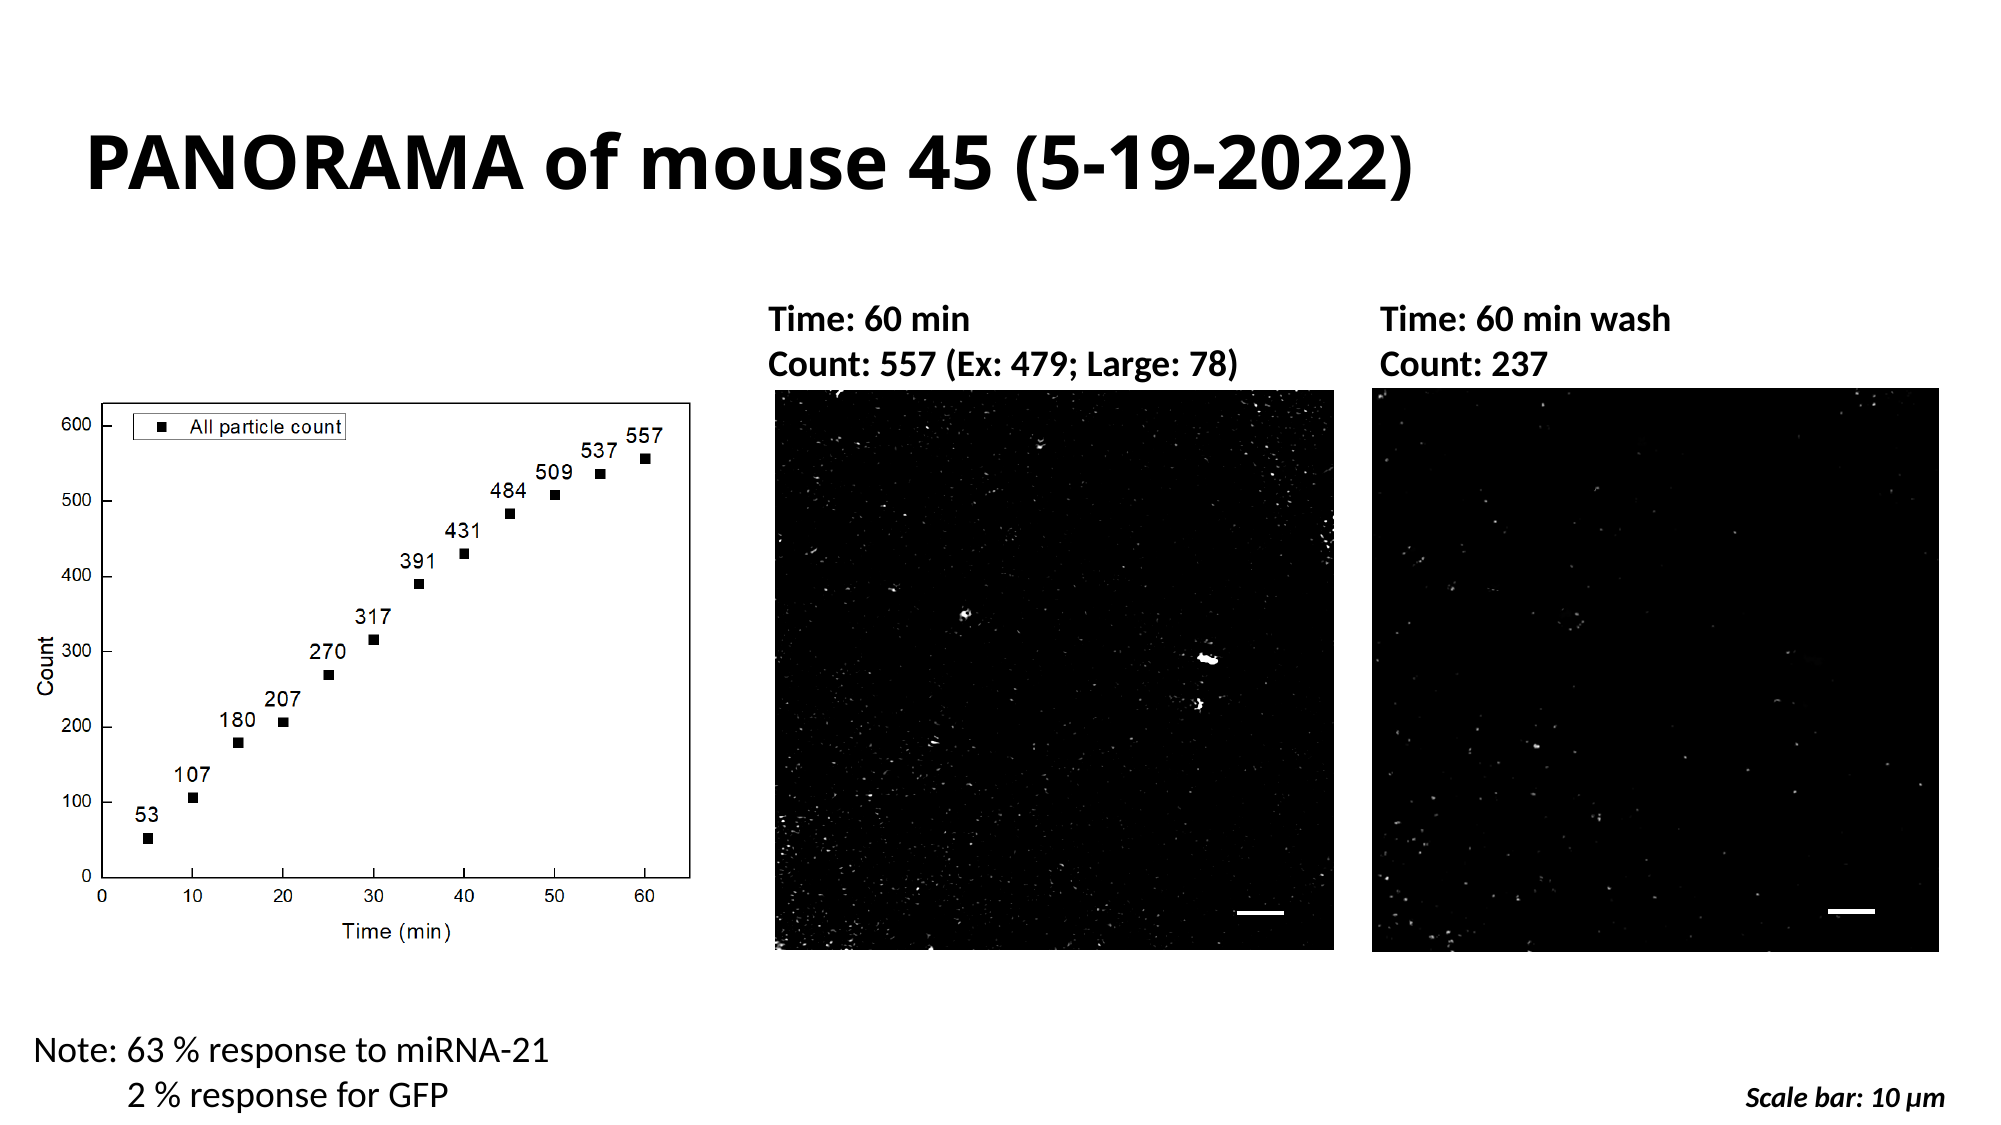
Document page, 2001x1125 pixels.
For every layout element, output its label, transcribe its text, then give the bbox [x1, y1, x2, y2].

text_box Time: 60 min wash Count: 237 [1365, 286, 1866, 526]
text_box Scale bar: 10 µm [1731, 1070, 2000, 1121]
picture [775, 390, 1334, 950]
text_box PANORAMA of mouse 45 (5-19-2022) [70, 82, 2000, 249]
text_box Note: 63 % response to miRNA-21 2 % response for GFP [18, 972, 584, 1125]
picture [1372, 388, 1939, 952]
text_box Time: 60 min Count: 557 (Ex: 479; Large: 78) [753, 286, 1326, 391]
picture [20, 385, 717, 952]
